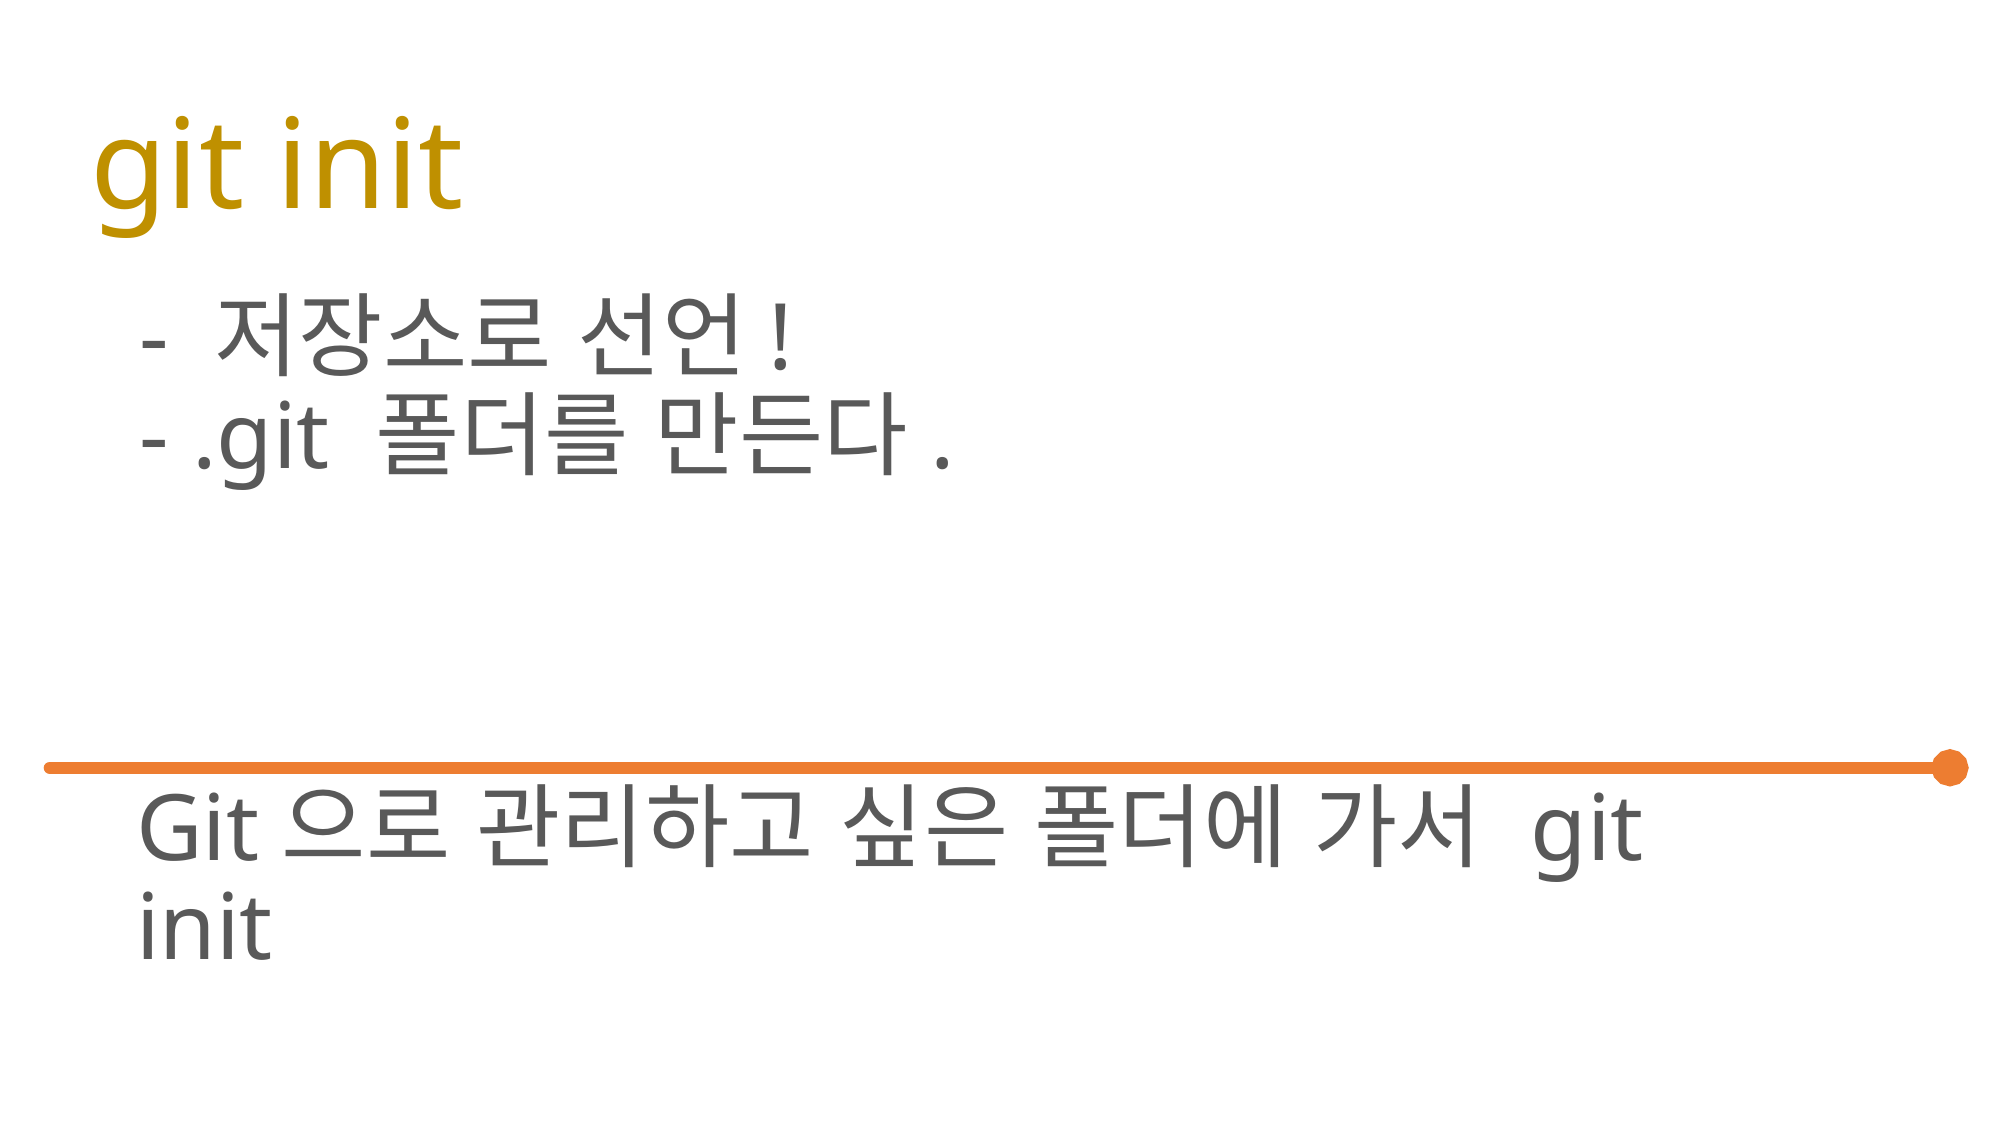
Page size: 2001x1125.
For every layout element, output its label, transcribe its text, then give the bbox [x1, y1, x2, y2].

title git init [75, 59, 1800, 278]
text_box - 저장소로 선언! - .git 폴더를 만든다. [124, 281, 1435, 499]
text_box Git으로 관리하고 싶은 폴더에 가서 git init [121, 771, 1800, 990]
